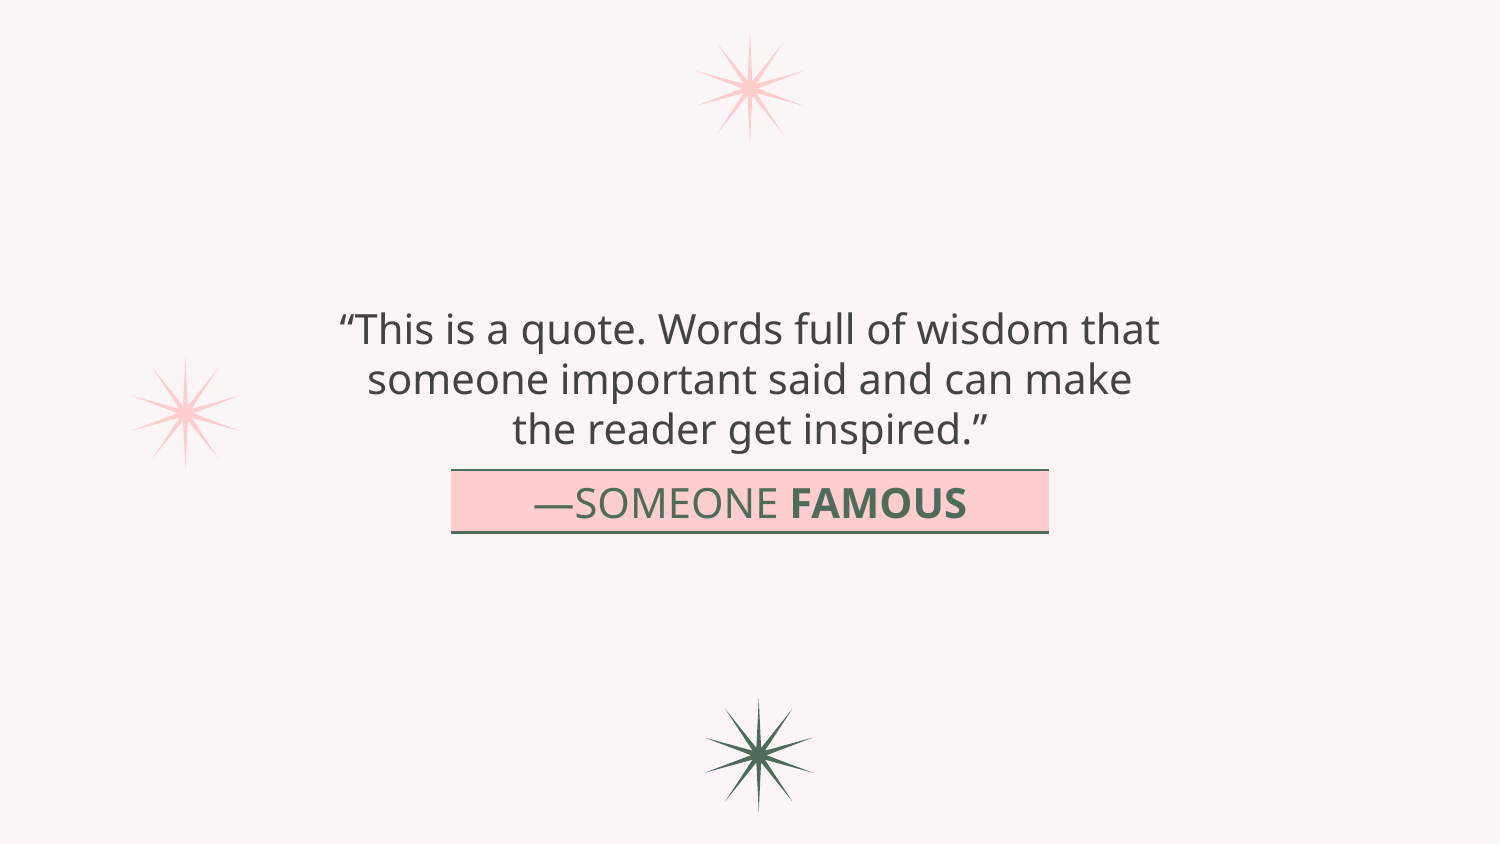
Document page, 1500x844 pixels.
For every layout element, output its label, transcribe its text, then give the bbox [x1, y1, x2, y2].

text_box [131, 356, 240, 471]
subtitle “This is a quote. Words full of wisdom that someone important said and can make the reader get inspired.” [319, 284, 1181, 471]
subtitle —SOMEONE FAMOUS [451, 477, 1049, 531]
